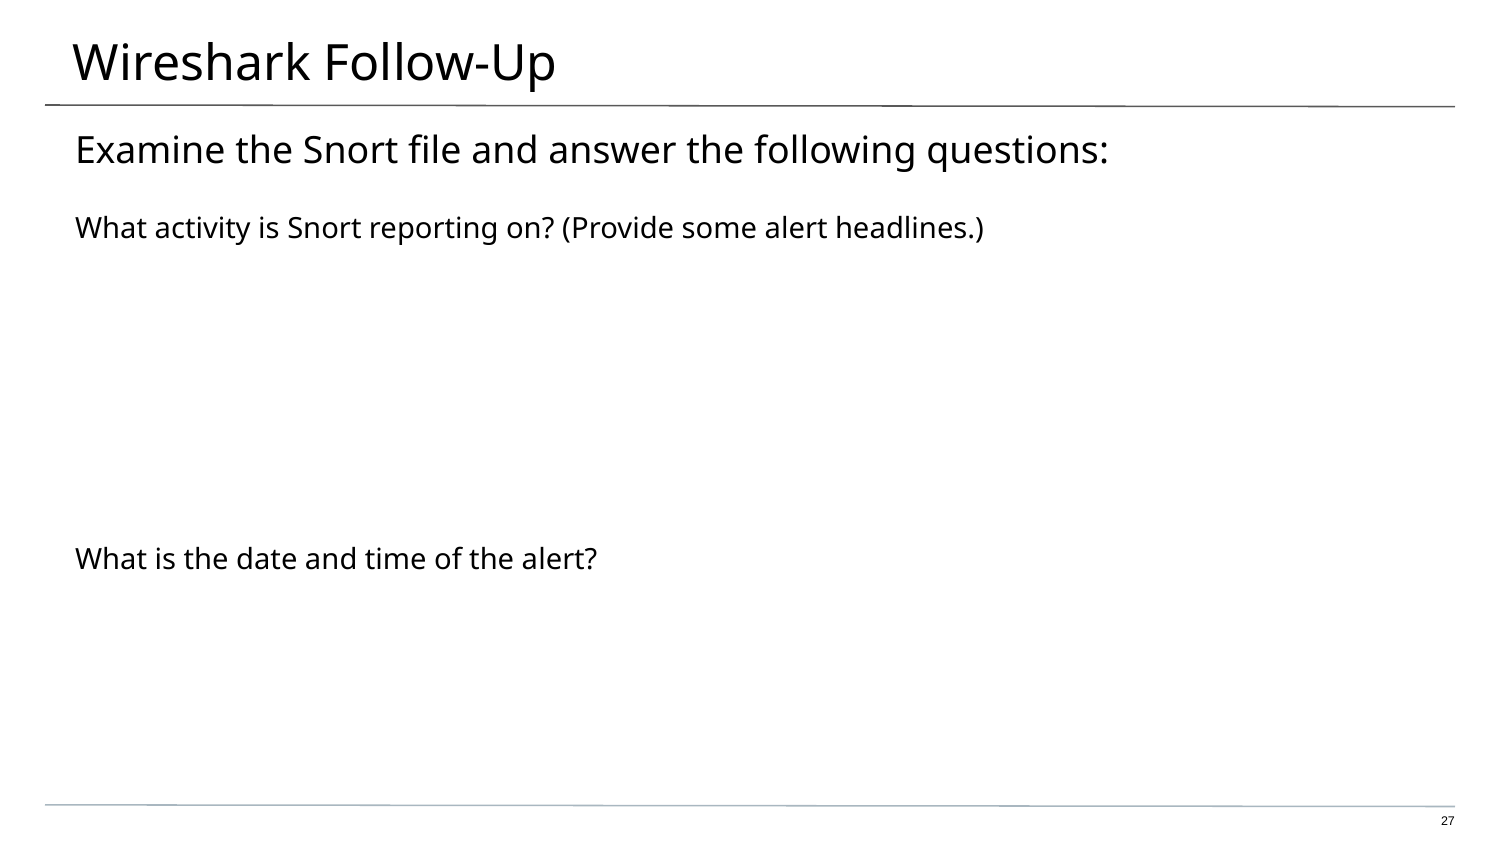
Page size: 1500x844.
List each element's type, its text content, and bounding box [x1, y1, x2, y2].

title Wireshark Follow-Up [0, 0, 1500, 88]
list What activity is Snort reporting on? (Provide some alert headlines.) What is the date and time of the alert? [0, 209, 1500, 805]
subtitle Examine the Snort file and answer the following questions: [0, 110, 1500, 171]
slide_number ‹#› [1412, 813, 1455, 831]
